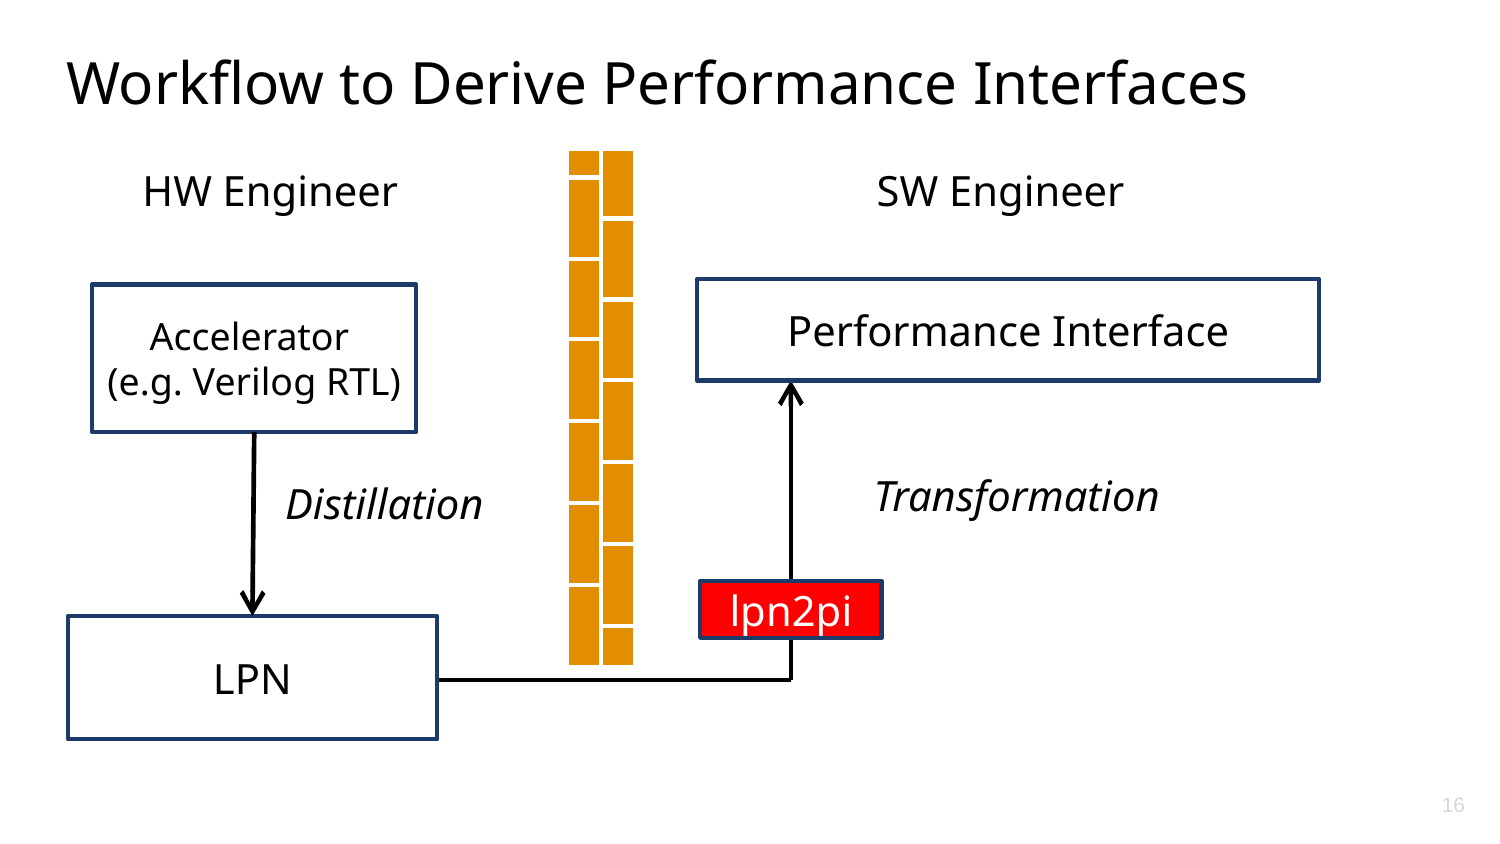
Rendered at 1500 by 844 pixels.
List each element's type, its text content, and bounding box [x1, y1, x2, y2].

text_box Accelerator (e.g. Verilog RTL) [90, 282, 418, 434]
text_box lpn2pi [698, 579, 786, 640]
text_box Performance Interface [695, 277, 1321, 383]
text_box SW Engineer [861, 156, 1140, 222]
text_box Distillation [270, 470, 499, 536]
text_box LPN [66, 614, 439, 741]
slide_number 16 [1386, 764, 1480, 844]
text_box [566, 148, 636, 667]
text_box Transformation [803, 462, 1230, 528]
text_box HW Engineer [127, 156, 414, 222]
title Workflow to Derive Performance Interfaces [51, 31, 1449, 125]
text_box lpn2pi [795, 579, 884, 640]
